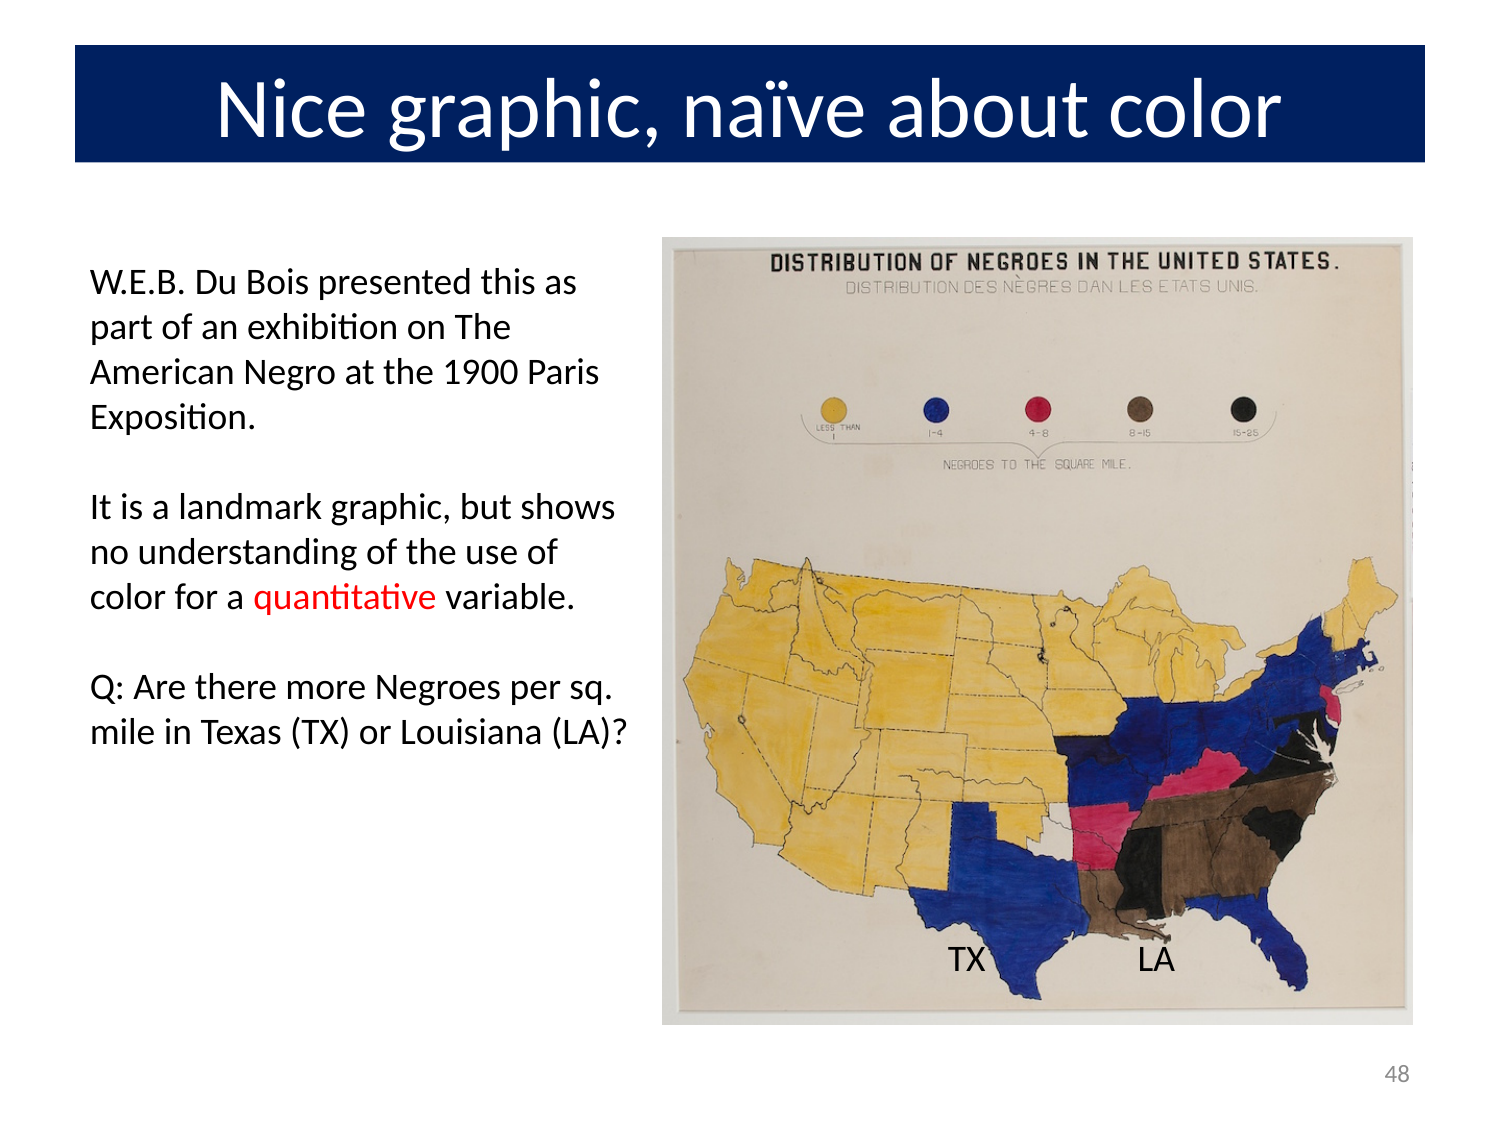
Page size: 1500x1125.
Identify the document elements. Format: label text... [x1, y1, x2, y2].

text_box W.E.B. Du Bois presented this as part of an exhibition on The American Negro at the 1900 Paris Exposition. It is a landmark graphic, but shows no understanding of the use of color for a quantitative variable. Q: Are there more Negroes per sq. mile in Texas (TX) or Louisiana (LA)? [75, 249, 650, 760]
slide_number 48 [1074, 1042, 1425, 1103]
title Nice graphic, naïve about color [75, 45, 1425, 163]
picture [662, 237, 1413, 1026]
